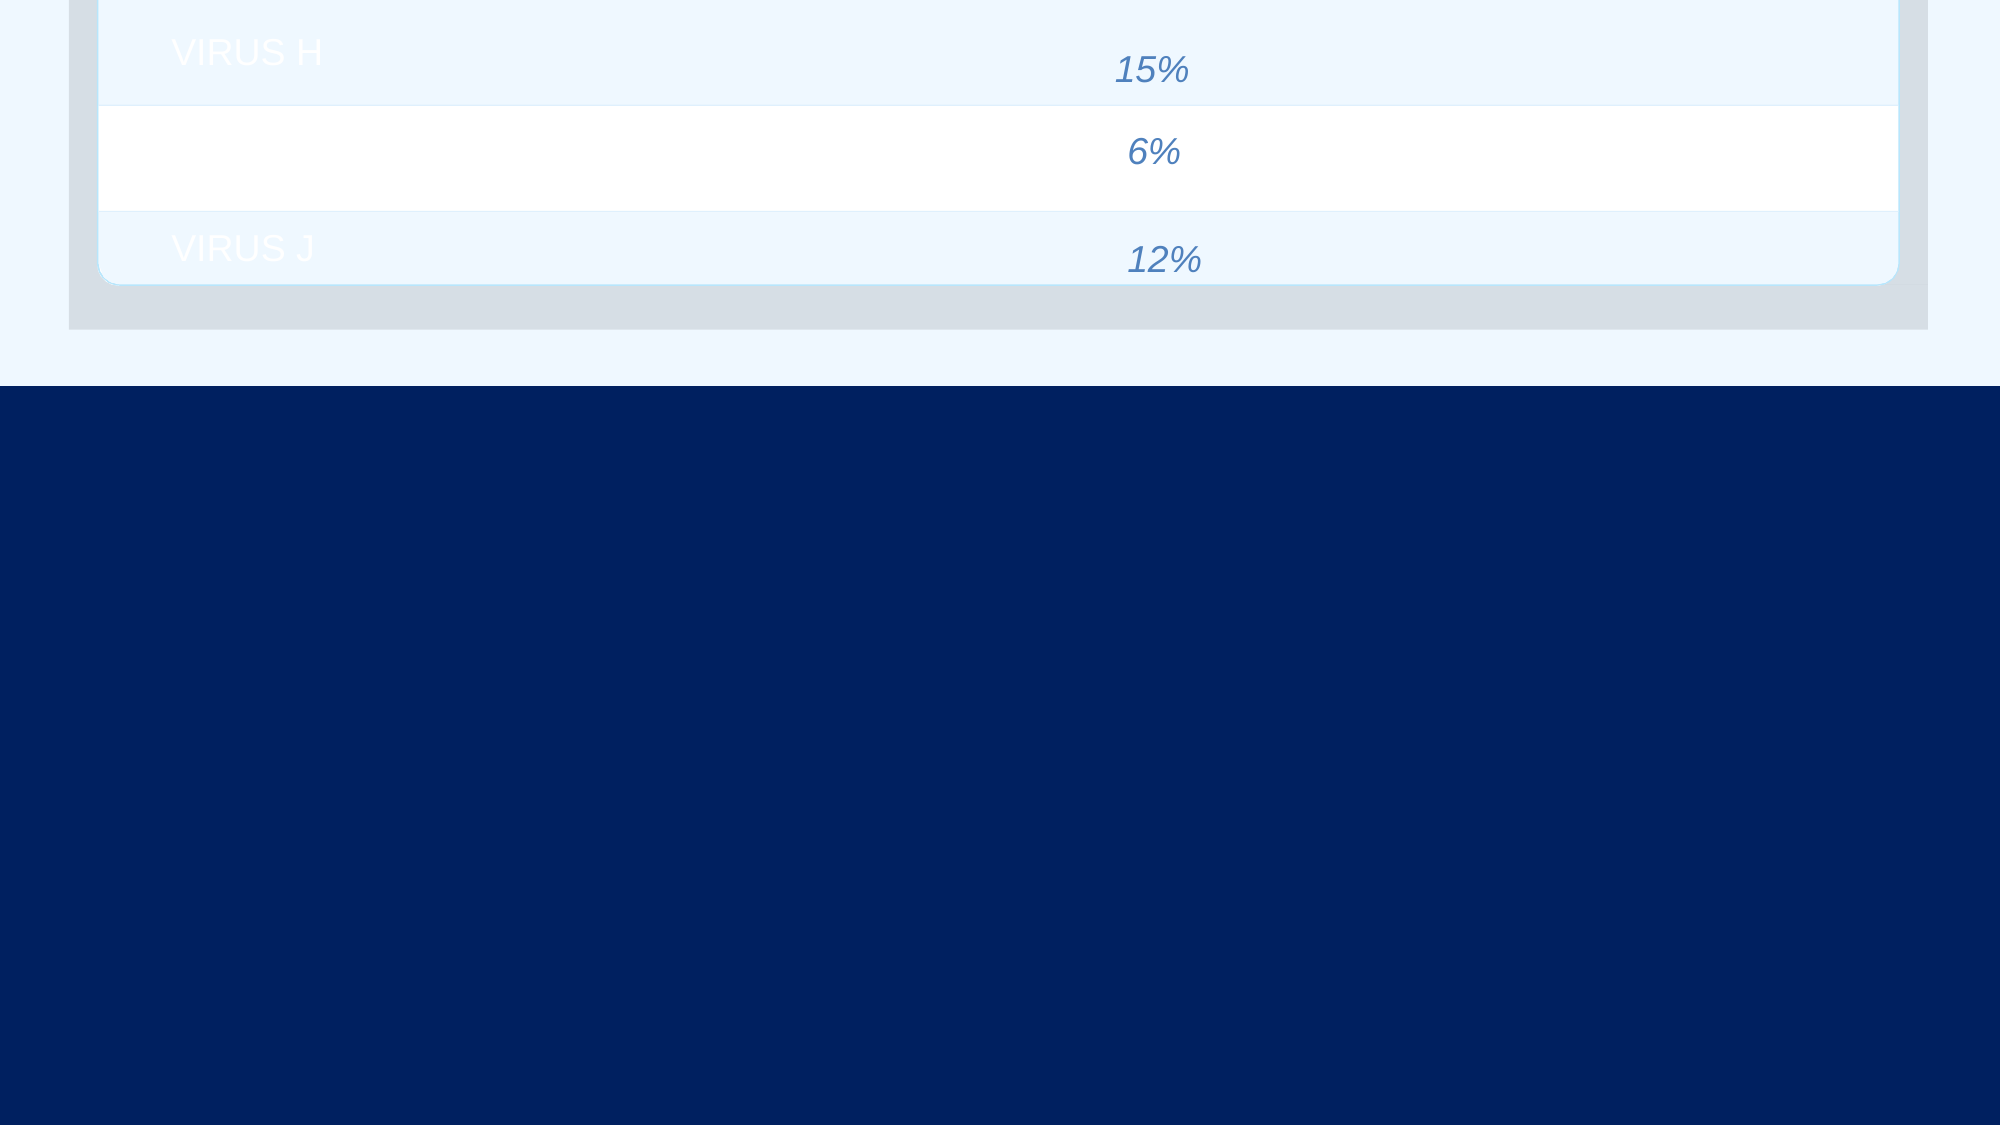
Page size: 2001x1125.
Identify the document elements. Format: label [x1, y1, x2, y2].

text_box [0, 0, 2000, 387]
